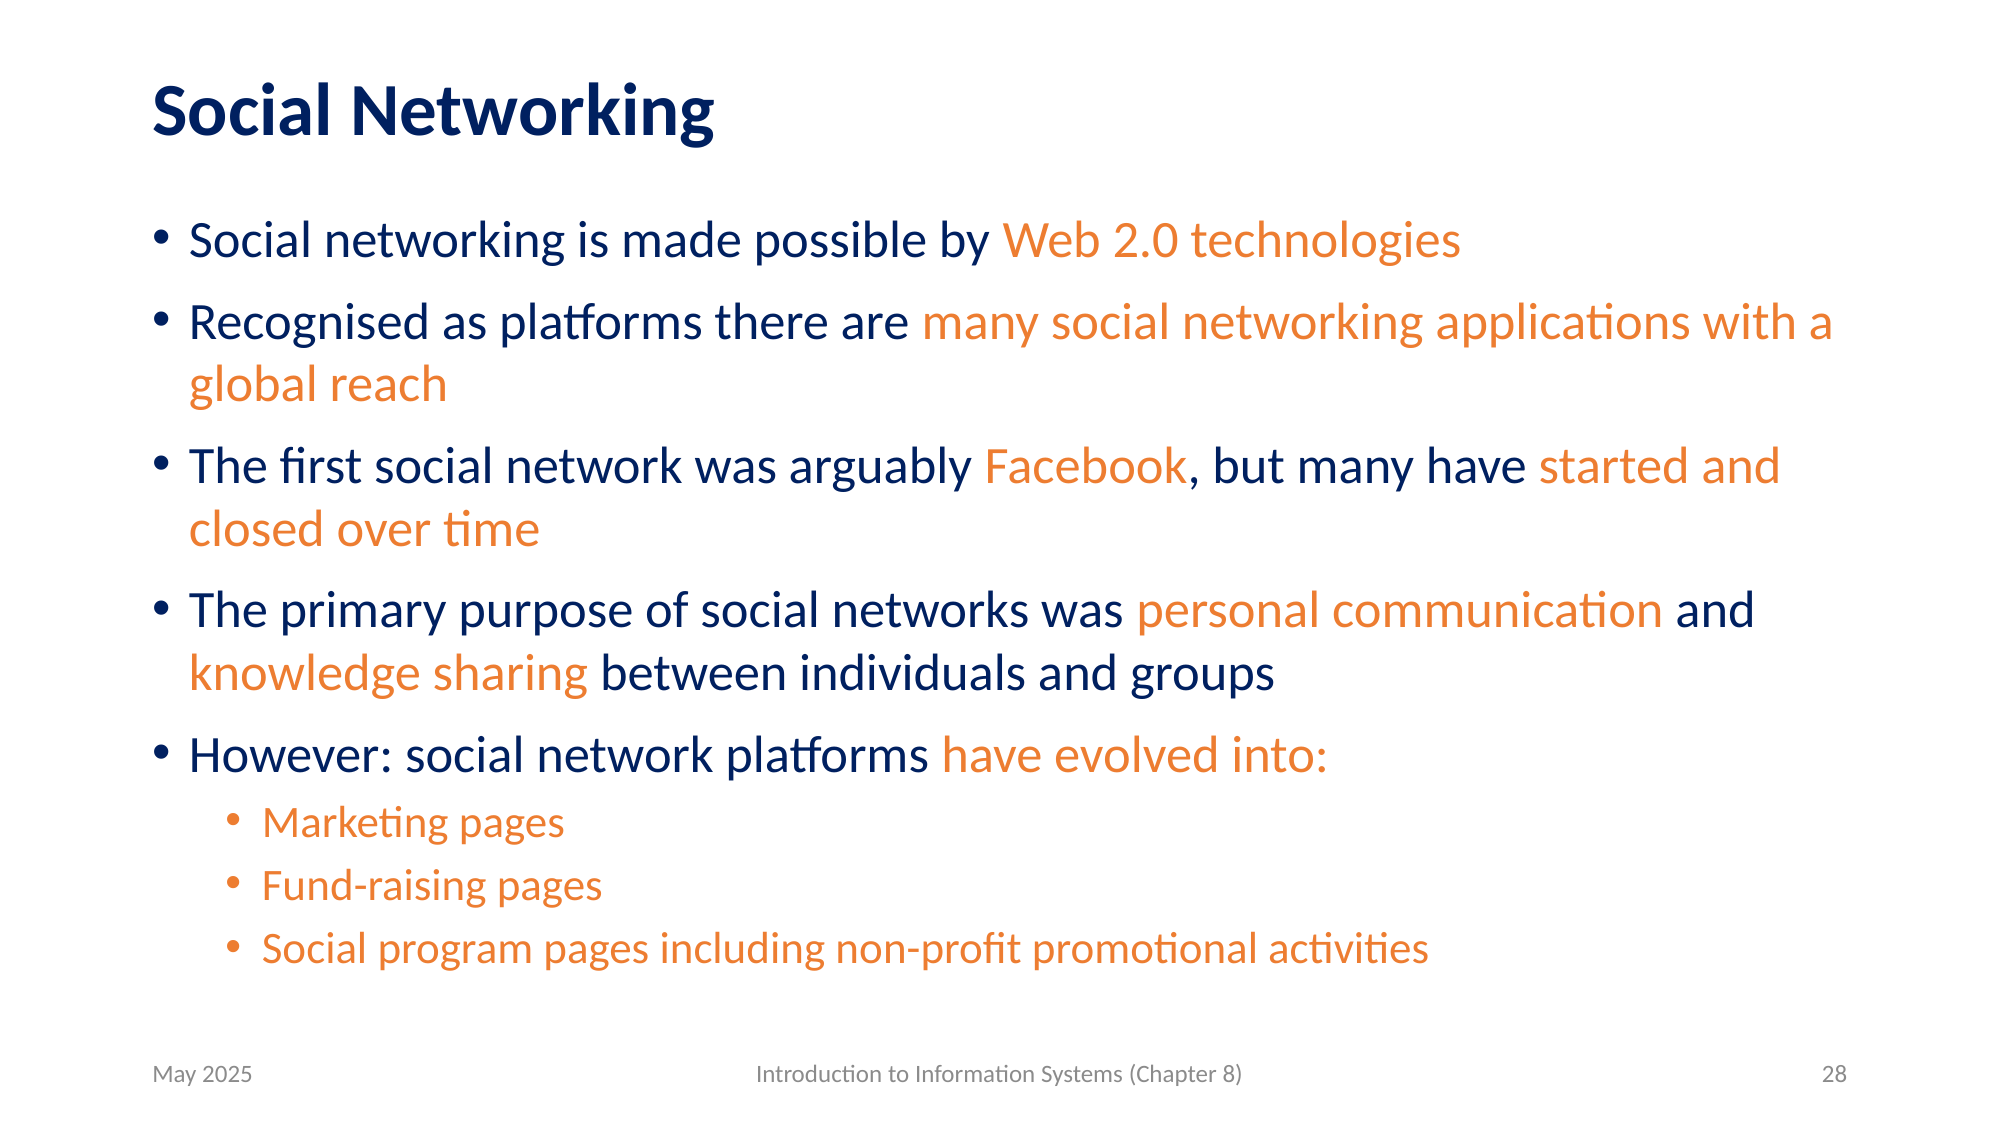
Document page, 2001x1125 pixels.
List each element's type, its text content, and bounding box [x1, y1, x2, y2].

slide_number 28 [1412, 1042, 1863, 1103]
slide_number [137, 1042, 588, 1103]
footer Introduction to Information Systems (Chapter 8) [662, 1042, 1338, 1103]
title Social Networking [137, 58, 1863, 165]
list Social networking is made possible by Web 2.0 technologies Recognised as platforms there are many social networking applications with a global reach The first social network was arguably Facebook, but many have started and closed over time The primary purpose of social networks was personal communication and knowledge sharing between individuals and groups However: social network platforms have evolved into: Marketing pages Fund-raising pages Social program pages including non-profit promotional activities [137, 197, 1863, 982]
